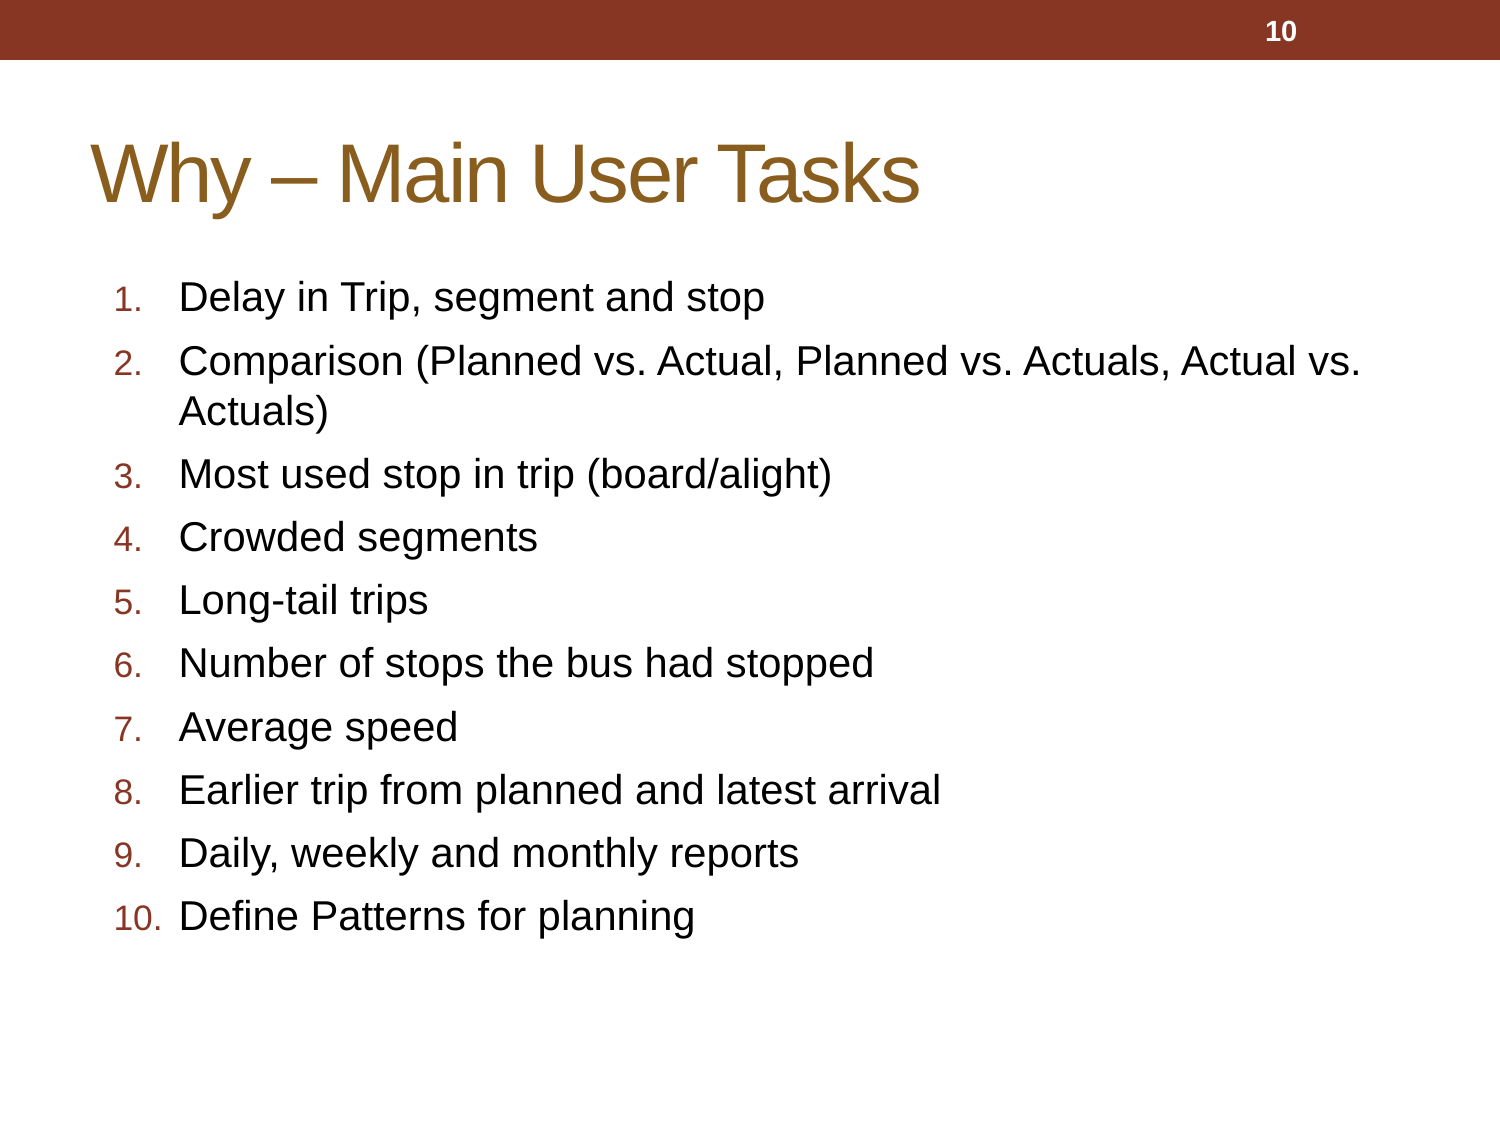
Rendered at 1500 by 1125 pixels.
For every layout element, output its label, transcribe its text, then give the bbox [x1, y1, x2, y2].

title Why – Main User Tasks [75, 87, 1425, 250]
slide_number 10 [1250, 3, 1425, 57]
list Delay in Trip, segment and stop Comparison (Planned vs. Actual, Planned vs. Actuals, Actual vs. Actuals) Most used stop in trip (board/alight) Crowded segments Long-tail trips Number of stops the bus had stopped Average speed Earlier trip from planned and latest arrival Daily, weekly and monthly reports Define Patterns for planning [75, 262, 1425, 1063]
